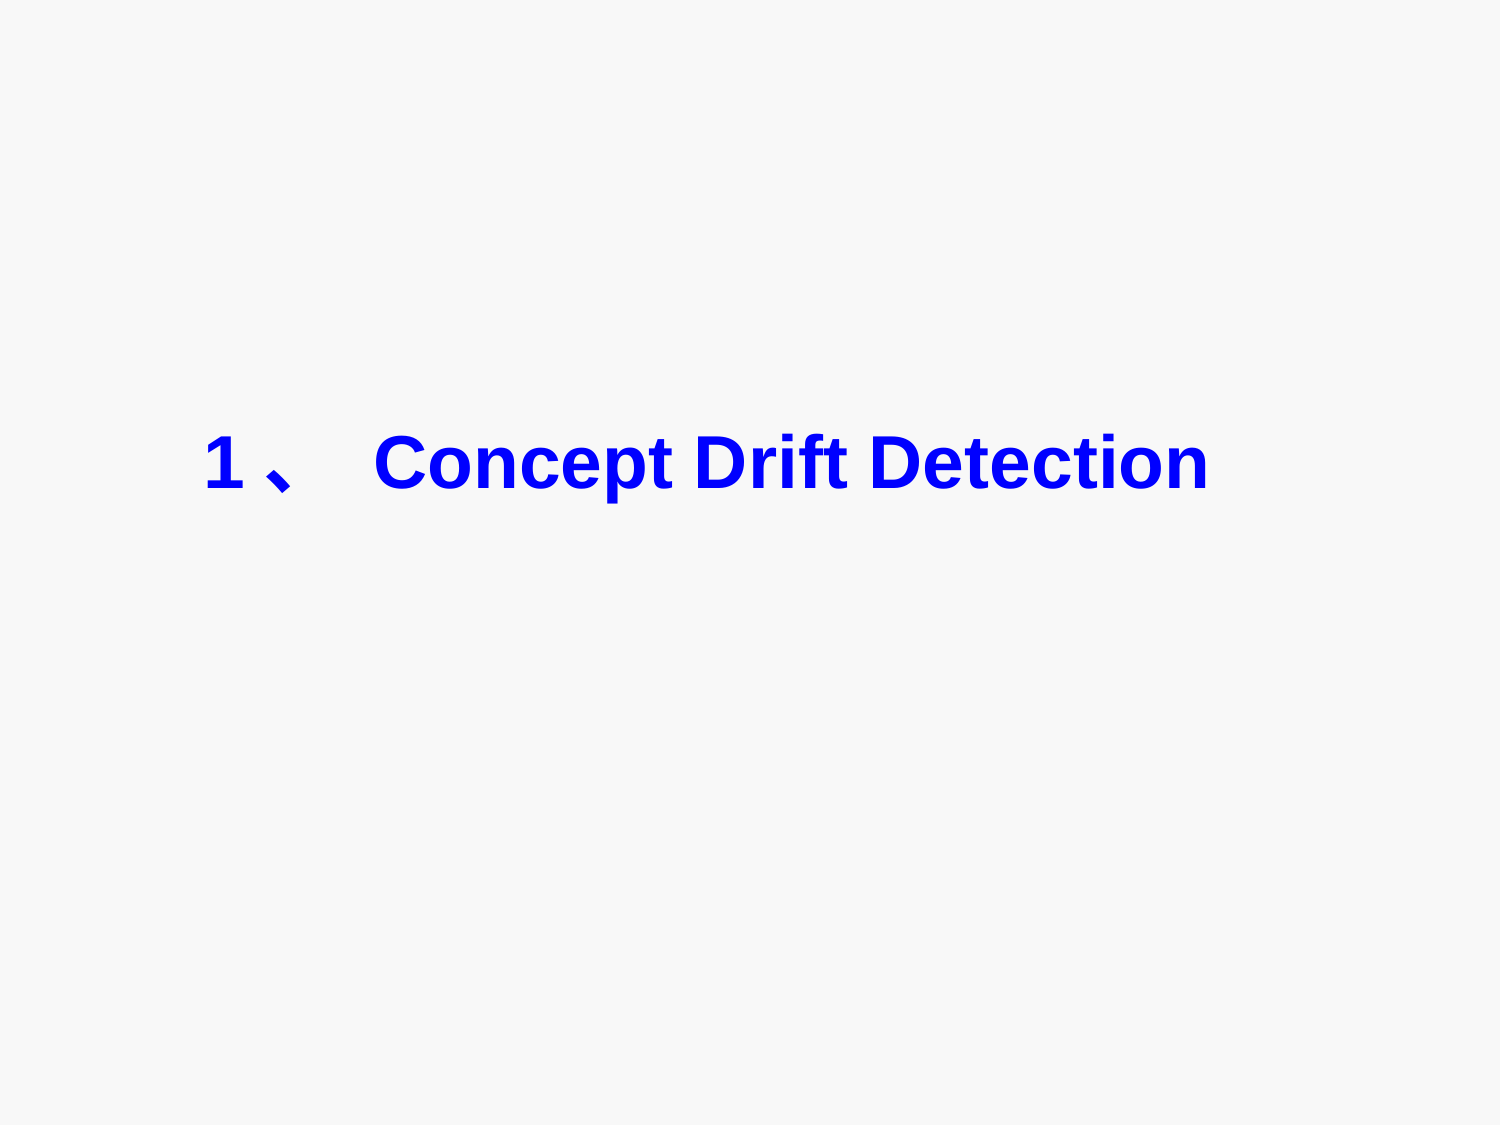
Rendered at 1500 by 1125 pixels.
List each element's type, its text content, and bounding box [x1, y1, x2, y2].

text_box 1、 Concept Drift Detection [173, 406, 1242, 512]
